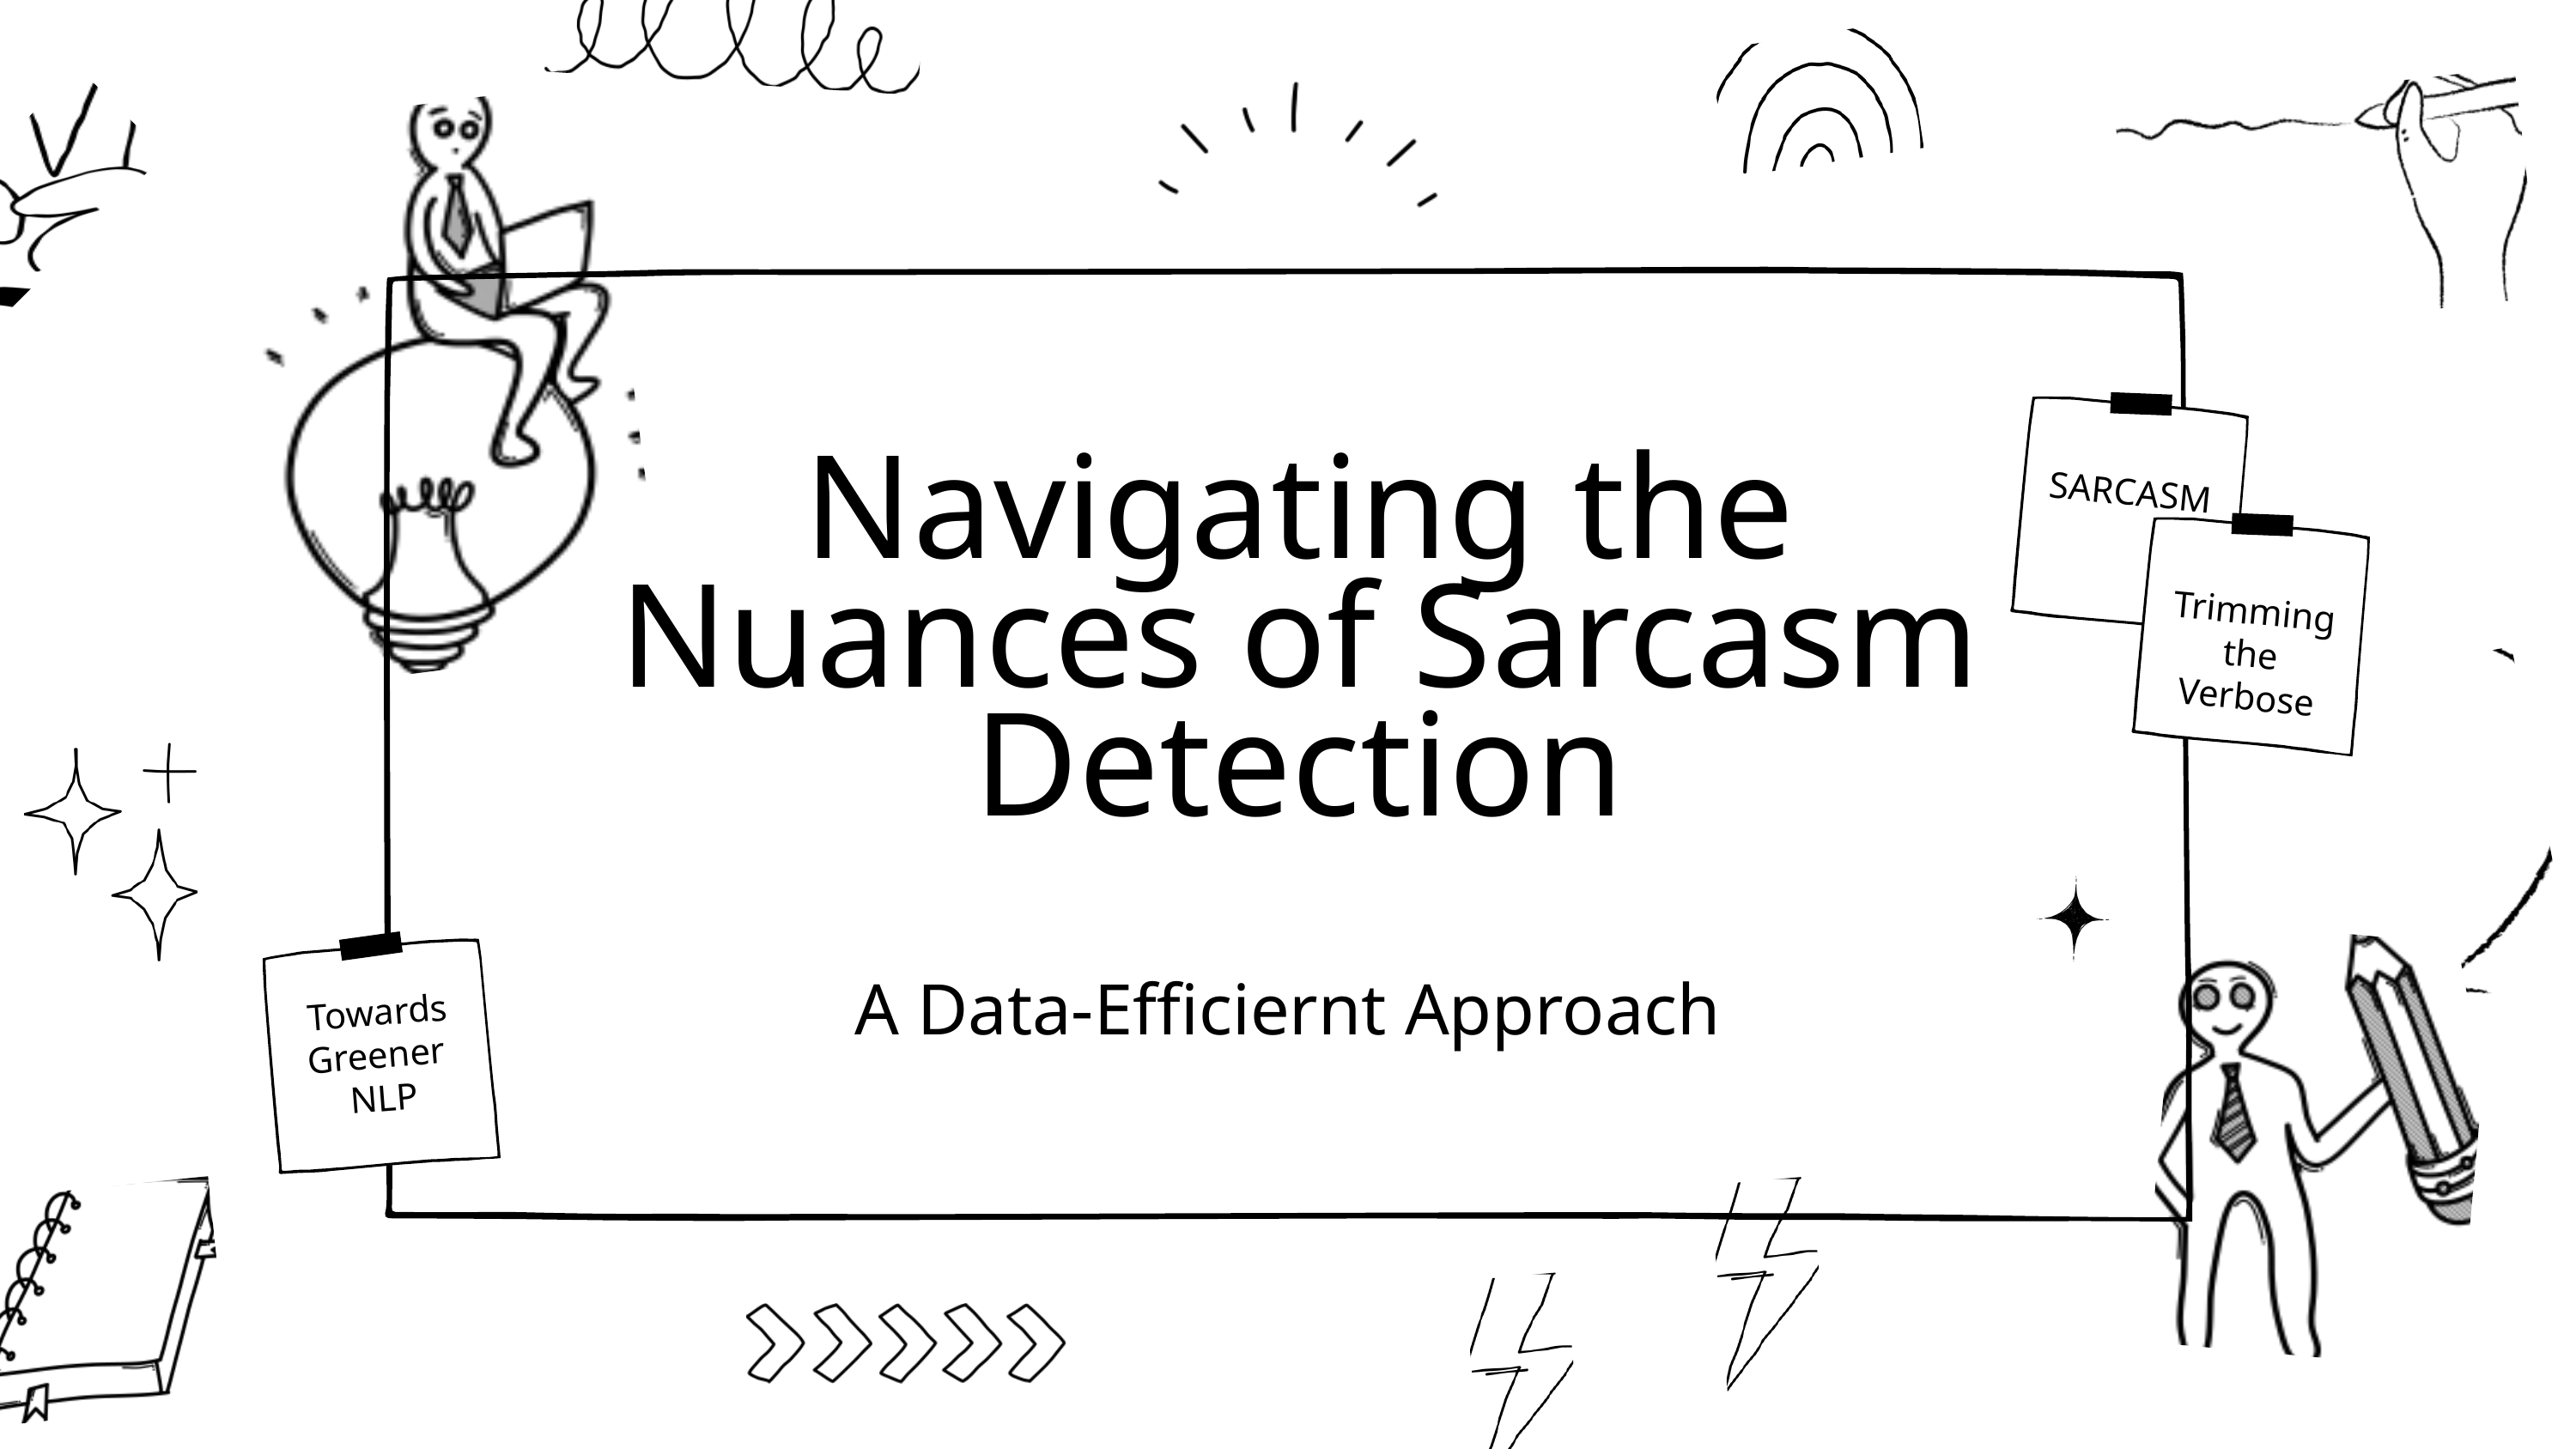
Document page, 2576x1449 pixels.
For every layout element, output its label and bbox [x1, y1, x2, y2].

text_box [231, 82, 618, 688]
text_box [269, 943, 493, 1168]
text_box [1713, 1230, 1830, 1400]
text_box [2141, 920, 2491, 1370]
text_box [1463, 1271, 1582, 1449]
text_box [2404, 646, 2576, 1003]
text_box [0, 1176, 232, 1426]
text_box [544, 0, 925, 96]
text_box [383, 266, 2192, 1223]
text_box [2246, 513, 2294, 521]
text_box [2141, 522, 2365, 747]
text_box [2020, 402, 2243, 626]
text_box [1709, 20, 1924, 179]
text_box [23, 743, 198, 961]
text_box [745, 1303, 1066, 1384]
text_box [1112, 82, 1464, 224]
text_box [0, 67, 166, 314]
text_box [2114, 67, 2541, 336]
text_box [338, 934, 379, 943]
